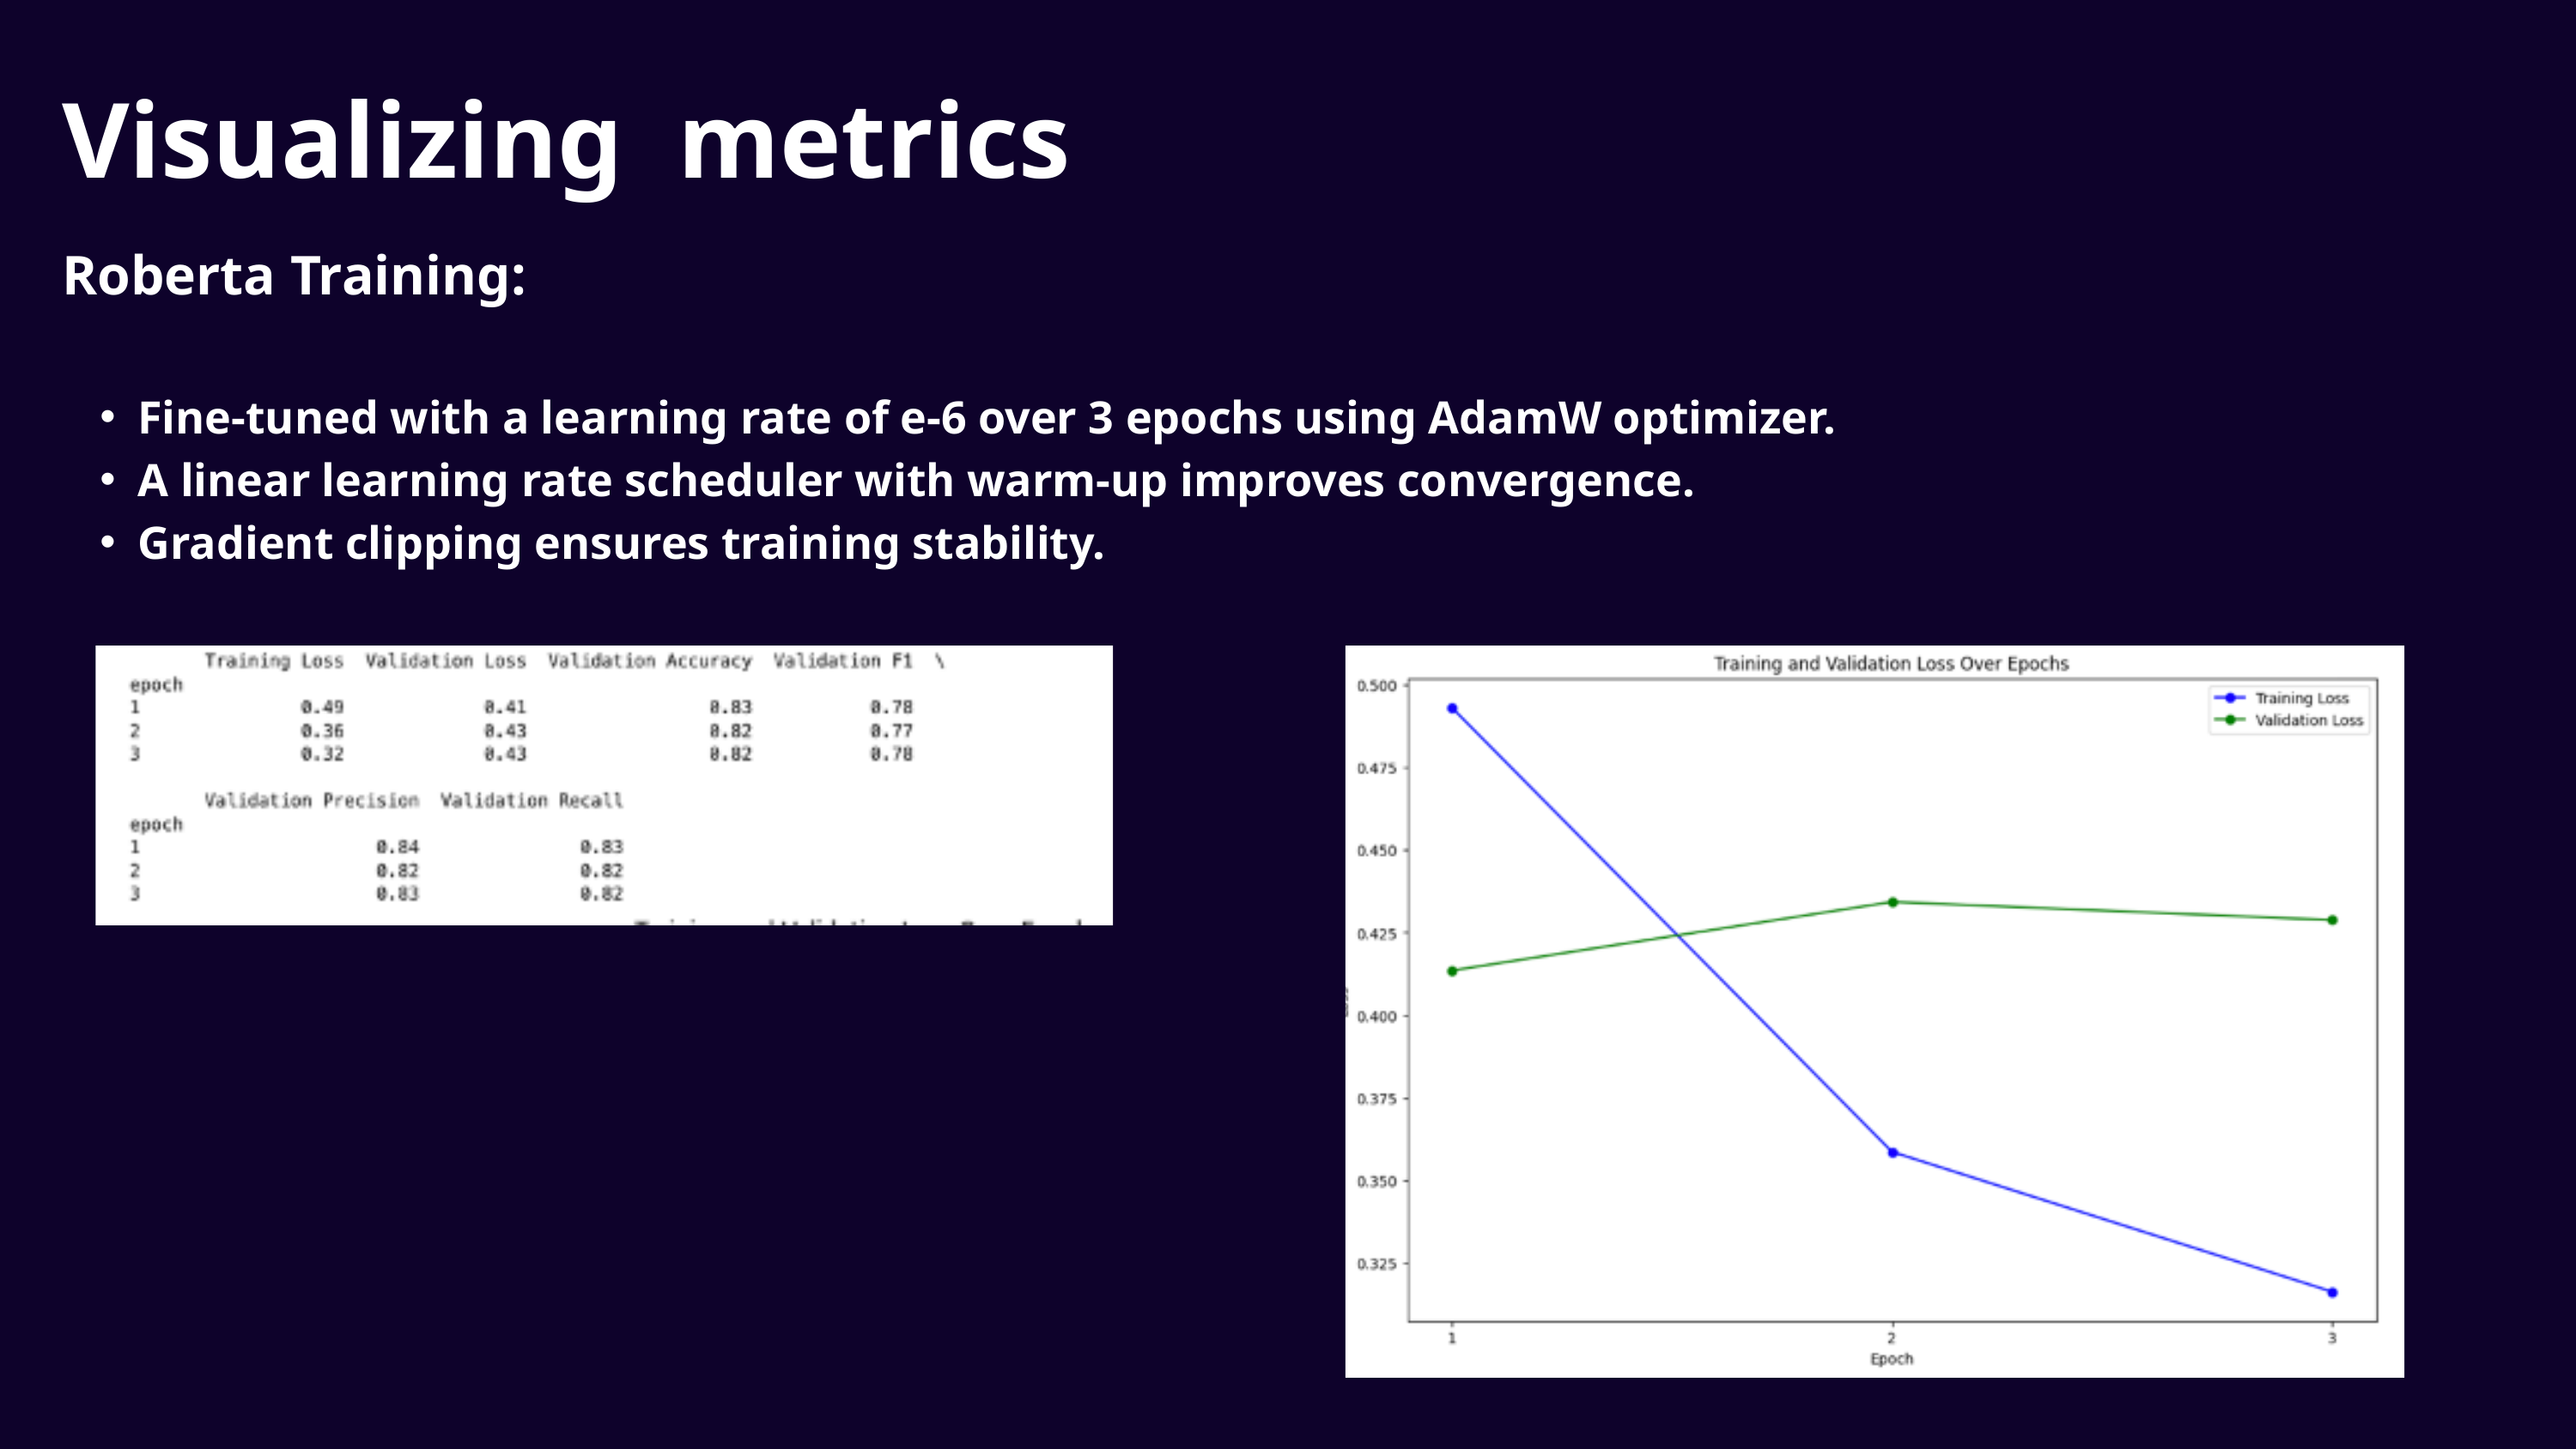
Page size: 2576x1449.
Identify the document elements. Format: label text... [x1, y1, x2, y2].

text_box Visualizing metrics [62, 53, 1434, 199]
text_box Roberta Training: Fine-tuned with a learning rate of e-6 over 3 epochs using AdamW optimizer. A linear learning rate scheduler with warm-up improves convergence. Gradient clipping ensures training stability. [62, 230, 2165, 568]
text_box [1345, 646, 2405, 1378]
text_box [95, 646, 1114, 925]
